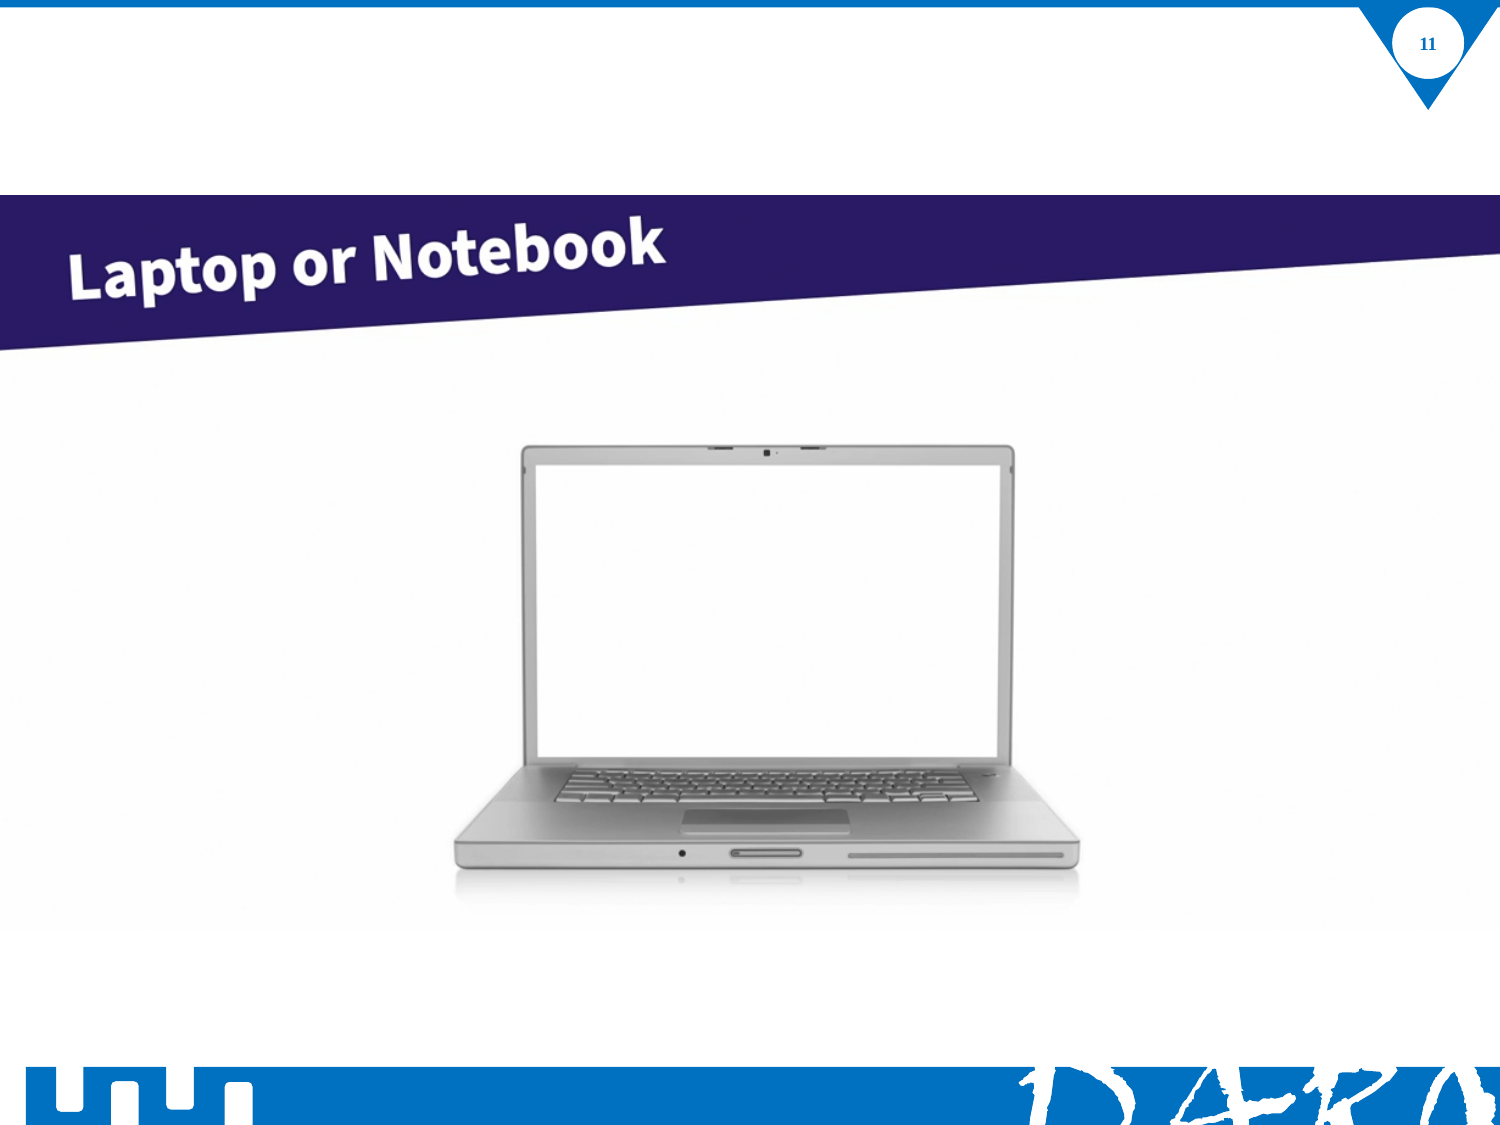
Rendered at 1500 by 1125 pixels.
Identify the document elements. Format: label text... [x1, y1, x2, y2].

picture [0, 195, 1500, 930]
slide_number 11 [1259, 13, 1500, 73]
